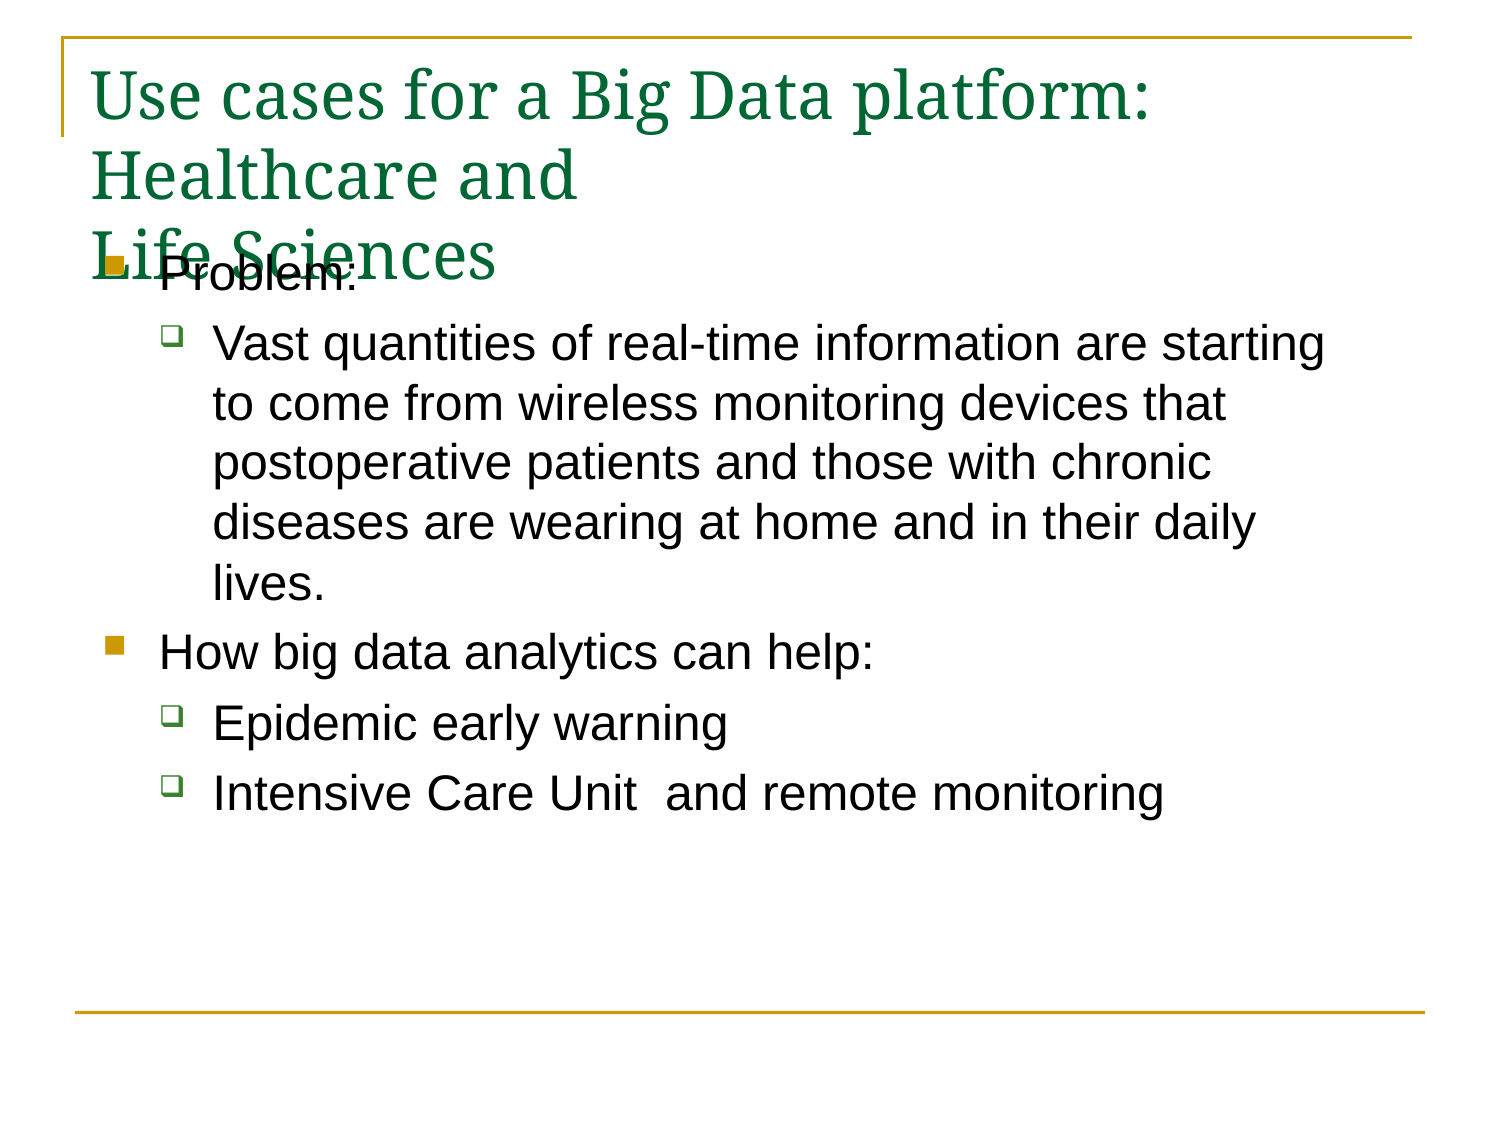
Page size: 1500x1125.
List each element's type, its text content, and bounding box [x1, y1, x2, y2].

list Problem: Vast quantities of real-time information are starting to come from wireless monitoring devices that postoperative patients and those with chronic diseases are wearing at home and in their daily lives. How big data analytics can help: Epidemic early warning Intensive Care Unit and remote monitoring [87, 232, 1388, 988]
title Use cases for a Big Data platform: Healthcare and Life Sciences [75, 45, 1425, 233]
